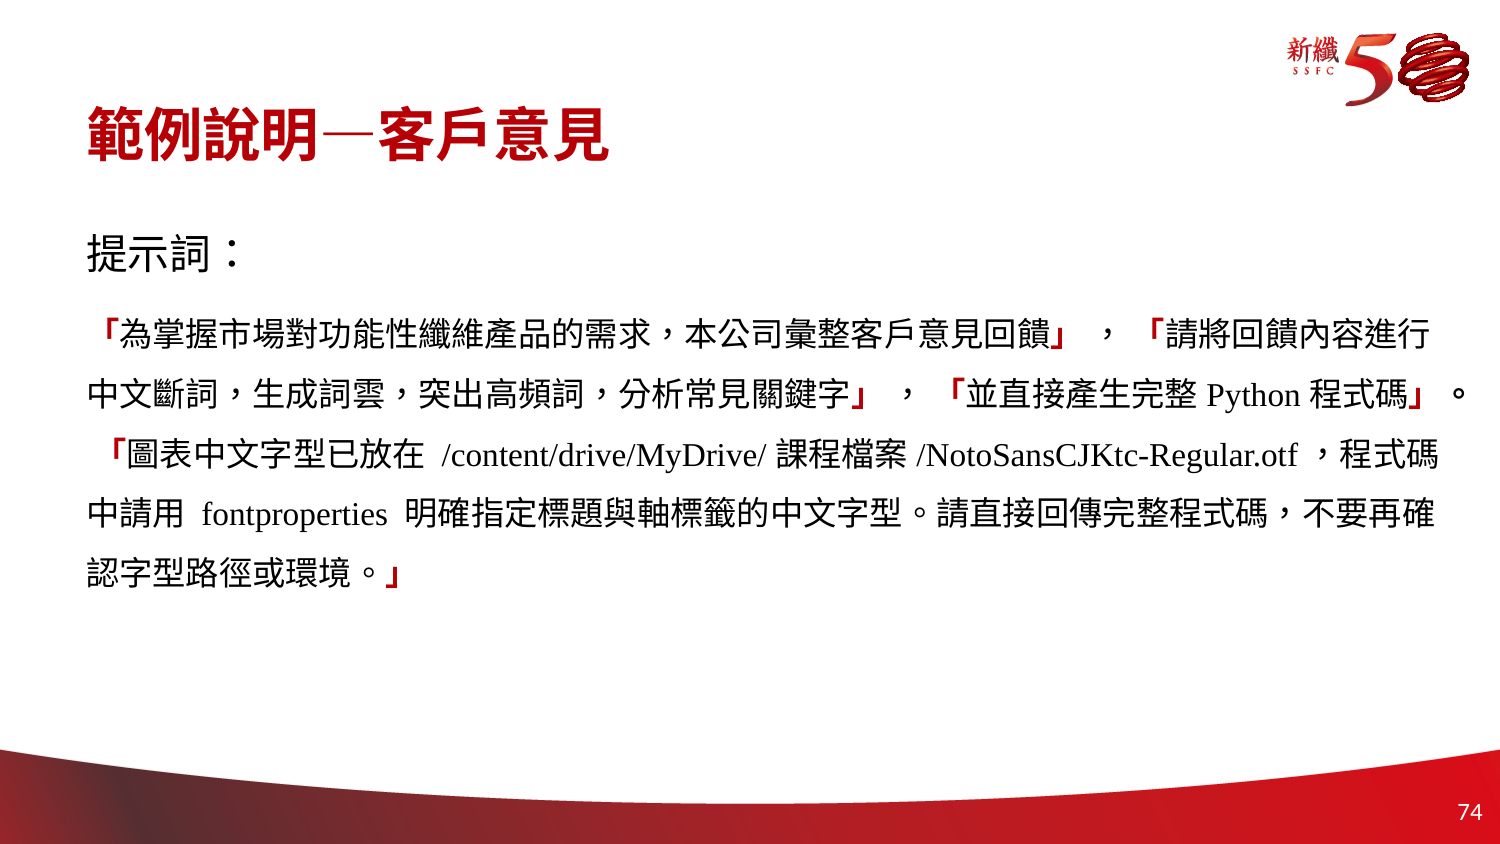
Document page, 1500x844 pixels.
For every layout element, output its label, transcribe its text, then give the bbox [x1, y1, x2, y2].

picture [0, 0, 1500, 844]
slide_number 73 [1156, 788, 1495, 833]
title 範例說明—客戶意見 [75, 67, 1425, 196]
list 提示詞： 「為掌握市場對功能性纖維產品的需求，本公司彙整客戶意見回饋」 ， 「請將回饋內容進行中文斷詞，生成詞雲，突出高頻詞，分析常見關鍵字」 ， 「並直接產生完整Python程式碼」。 「圖表中文字型已放在 /content/drive/MyDrive/課程檔案/NotoSansCJKtc-Regular.otf，程式碼中請用 fontproperties 明確指定標題與軸標籤的中文字型。請直接回傳完整程式碼，不要再確認字型路徑或環境。」 [75, 196, 1459, 754]
